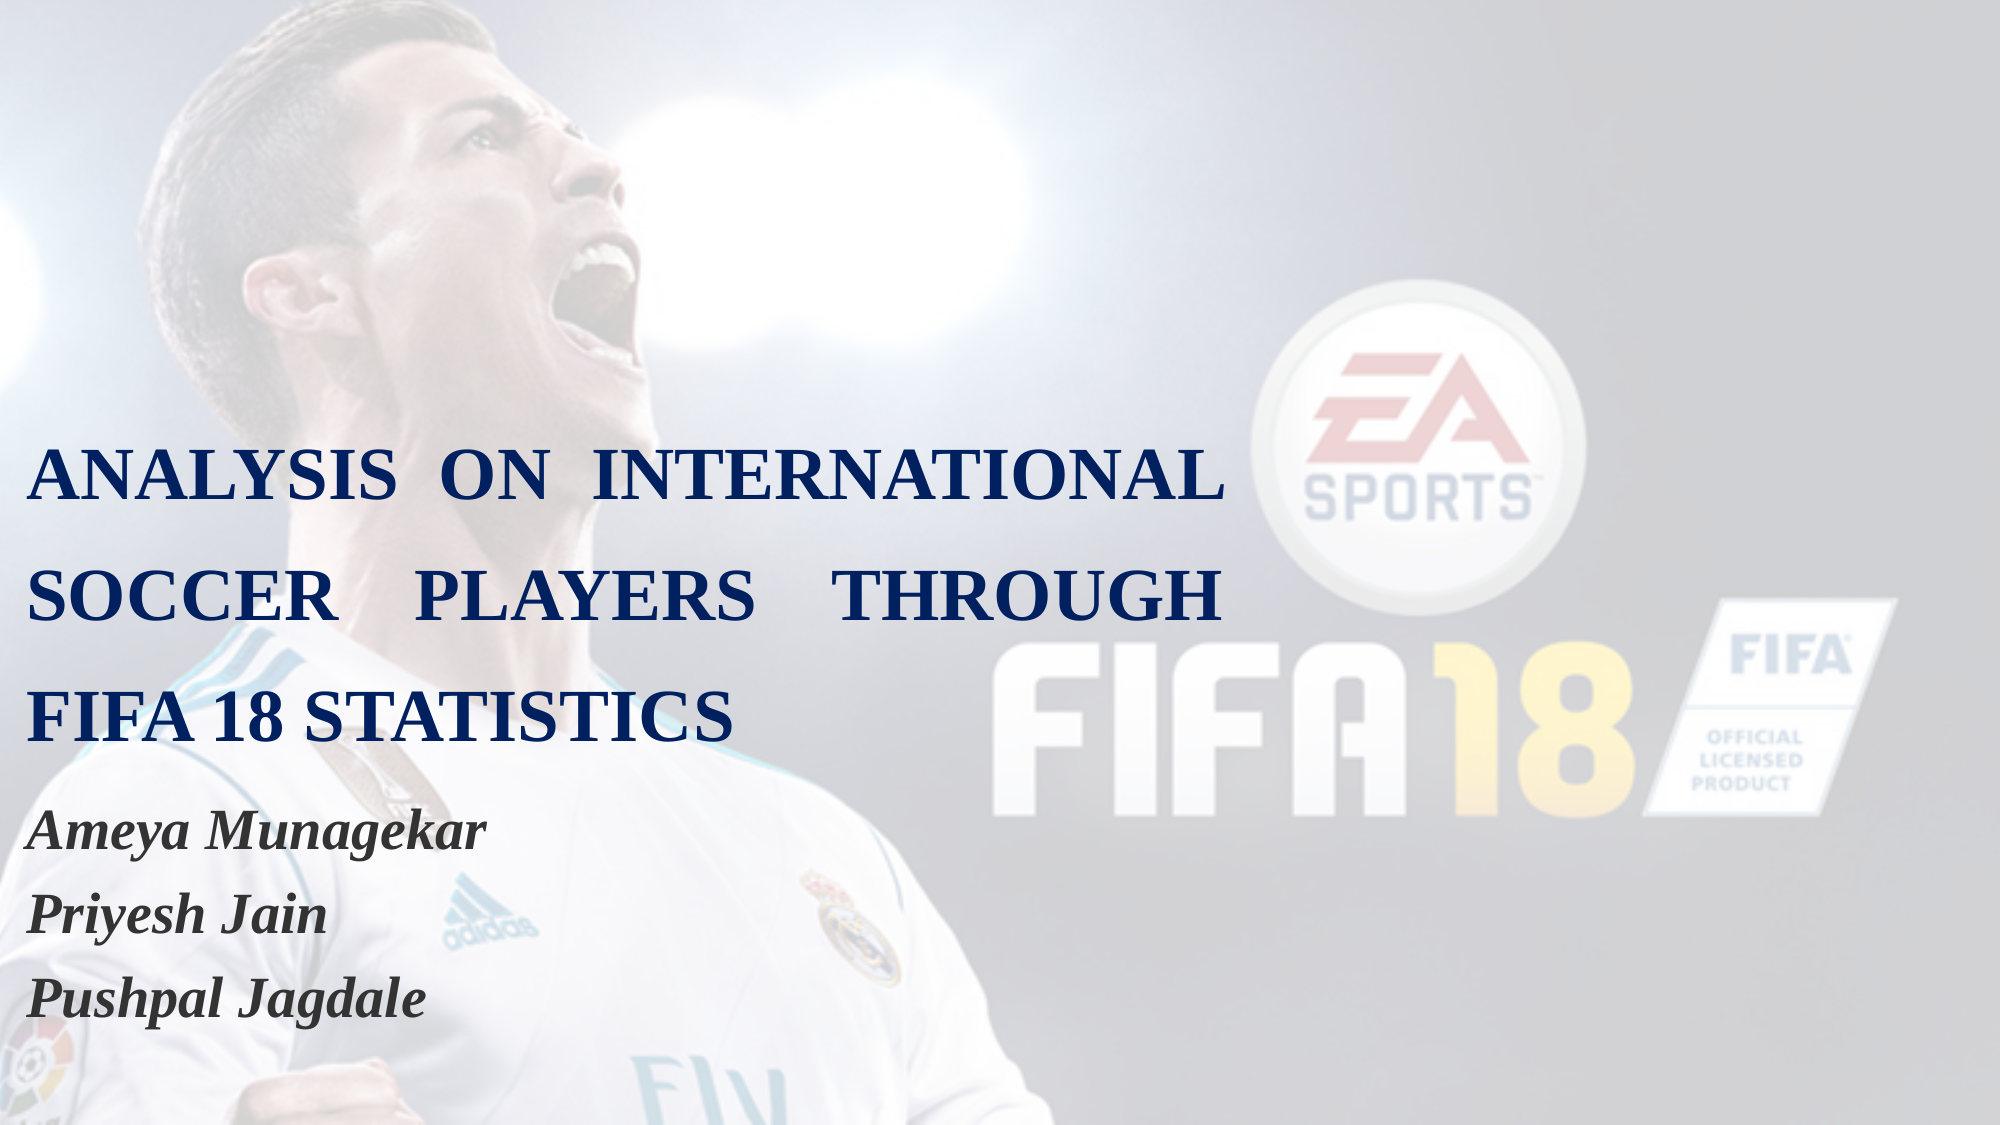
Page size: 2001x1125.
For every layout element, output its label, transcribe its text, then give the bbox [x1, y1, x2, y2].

list Ameya Munagekar Priyesh Jain Pushpal Jagdale [26, 791, 1116, 1063]
title ANALYSIS ON INTERNATIONAL SOCCER PLAYERS through fifa 18 Statistics [26, 419, 1239, 764]
